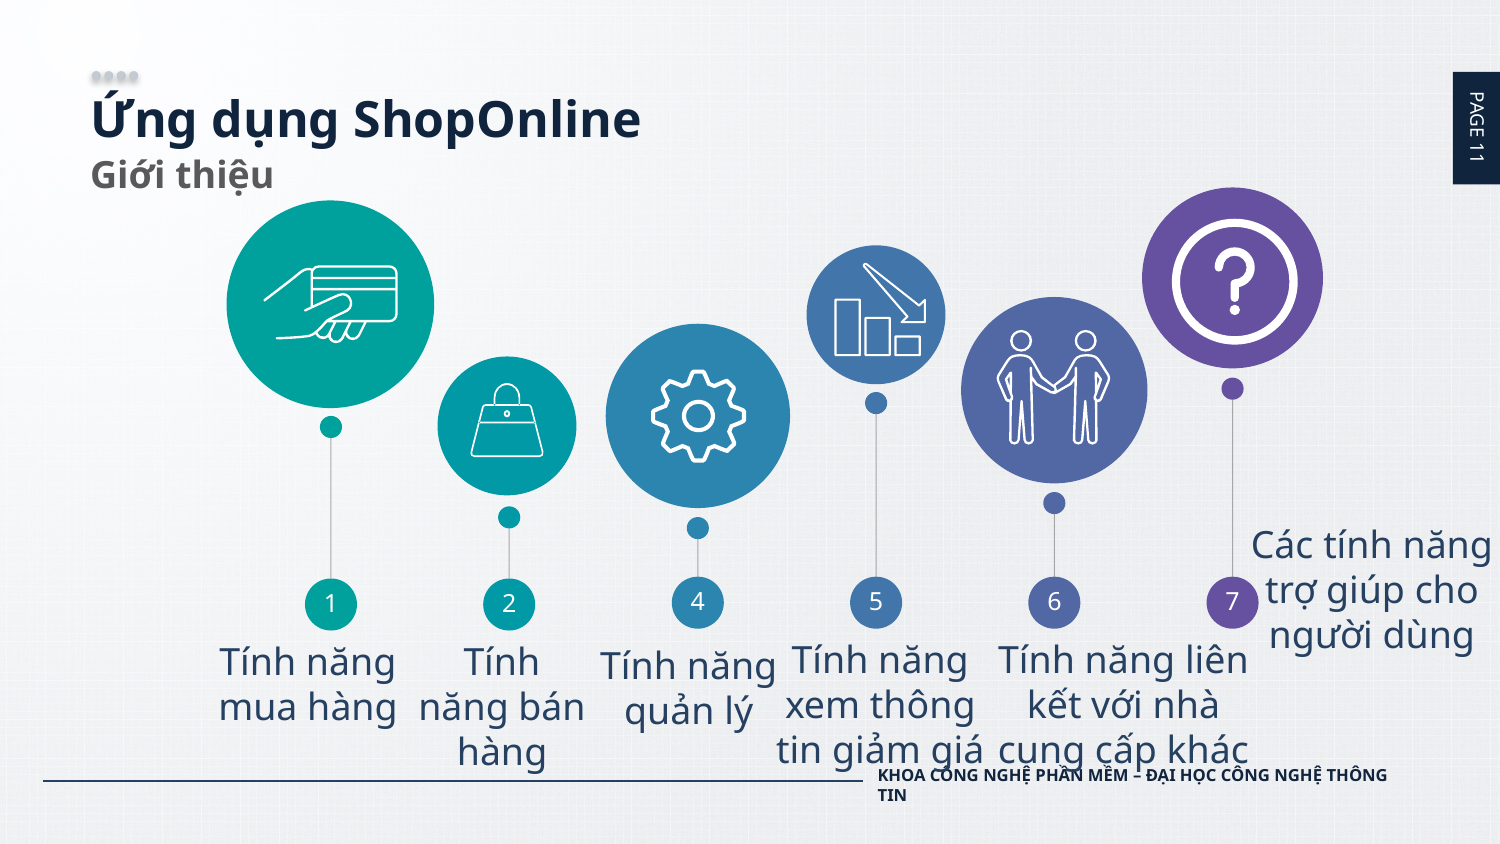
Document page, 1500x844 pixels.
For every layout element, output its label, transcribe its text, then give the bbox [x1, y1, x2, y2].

text_box [1221, 377, 1244, 400]
text_box 5 [850, 577, 903, 628]
text_box 7 [1206, 588, 1211, 618]
text_box [1171, 218, 1298, 345]
text_box [605, 323, 791, 509]
text_box [319, 415, 343, 438]
text_box [437, 356, 577, 496]
text_box [226, 200, 435, 409]
picture [0, 0, 1500, 844]
text_box [862, 262, 926, 324]
text_box 2 [483, 578, 536, 630]
text_box [865, 392, 888, 415]
text_box [498, 506, 521, 529]
text_box [686, 517, 709, 540]
text_box Tính năng bán hàng [402, 630, 602, 781]
text_box [996, 354, 1111, 445]
text_box Các tính năng trợ giúp cho người dùng [1211, 513, 1500, 664]
text_box 6 [1028, 577, 1081, 628]
title Ứng dụng ShopOnline [75, 46, 1425, 188]
text_box [1142, 187, 1324, 369]
text_box [651, 369, 747, 463]
text_box [1010, 329, 1033, 352]
text_box [806, 245, 946, 385]
text_box 4 [671, 577, 724, 629]
text_box [961, 296, 1148, 484]
text_box [834, 298, 861, 357]
text_box [1074, 329, 1097, 352]
text_box Tính năng xem thông tin giảm giá [755, 628, 981, 779]
text_box [894, 335, 921, 357]
text_box Tính năng liên kết với nhà cung cấp khác [981, 628, 1266, 779]
text_box Tính năng quản lý [582, 634, 755, 740]
text_box [1043, 491, 1066, 515]
text_box 1 [304, 579, 357, 630]
text_box [864, 316, 891, 357]
list Giới thiệu [75, 143, 900, 197]
text_box [470, 383, 544, 458]
text_box Tính năng mua hàng [202, 630, 402, 736]
text_box [263, 265, 398, 344]
